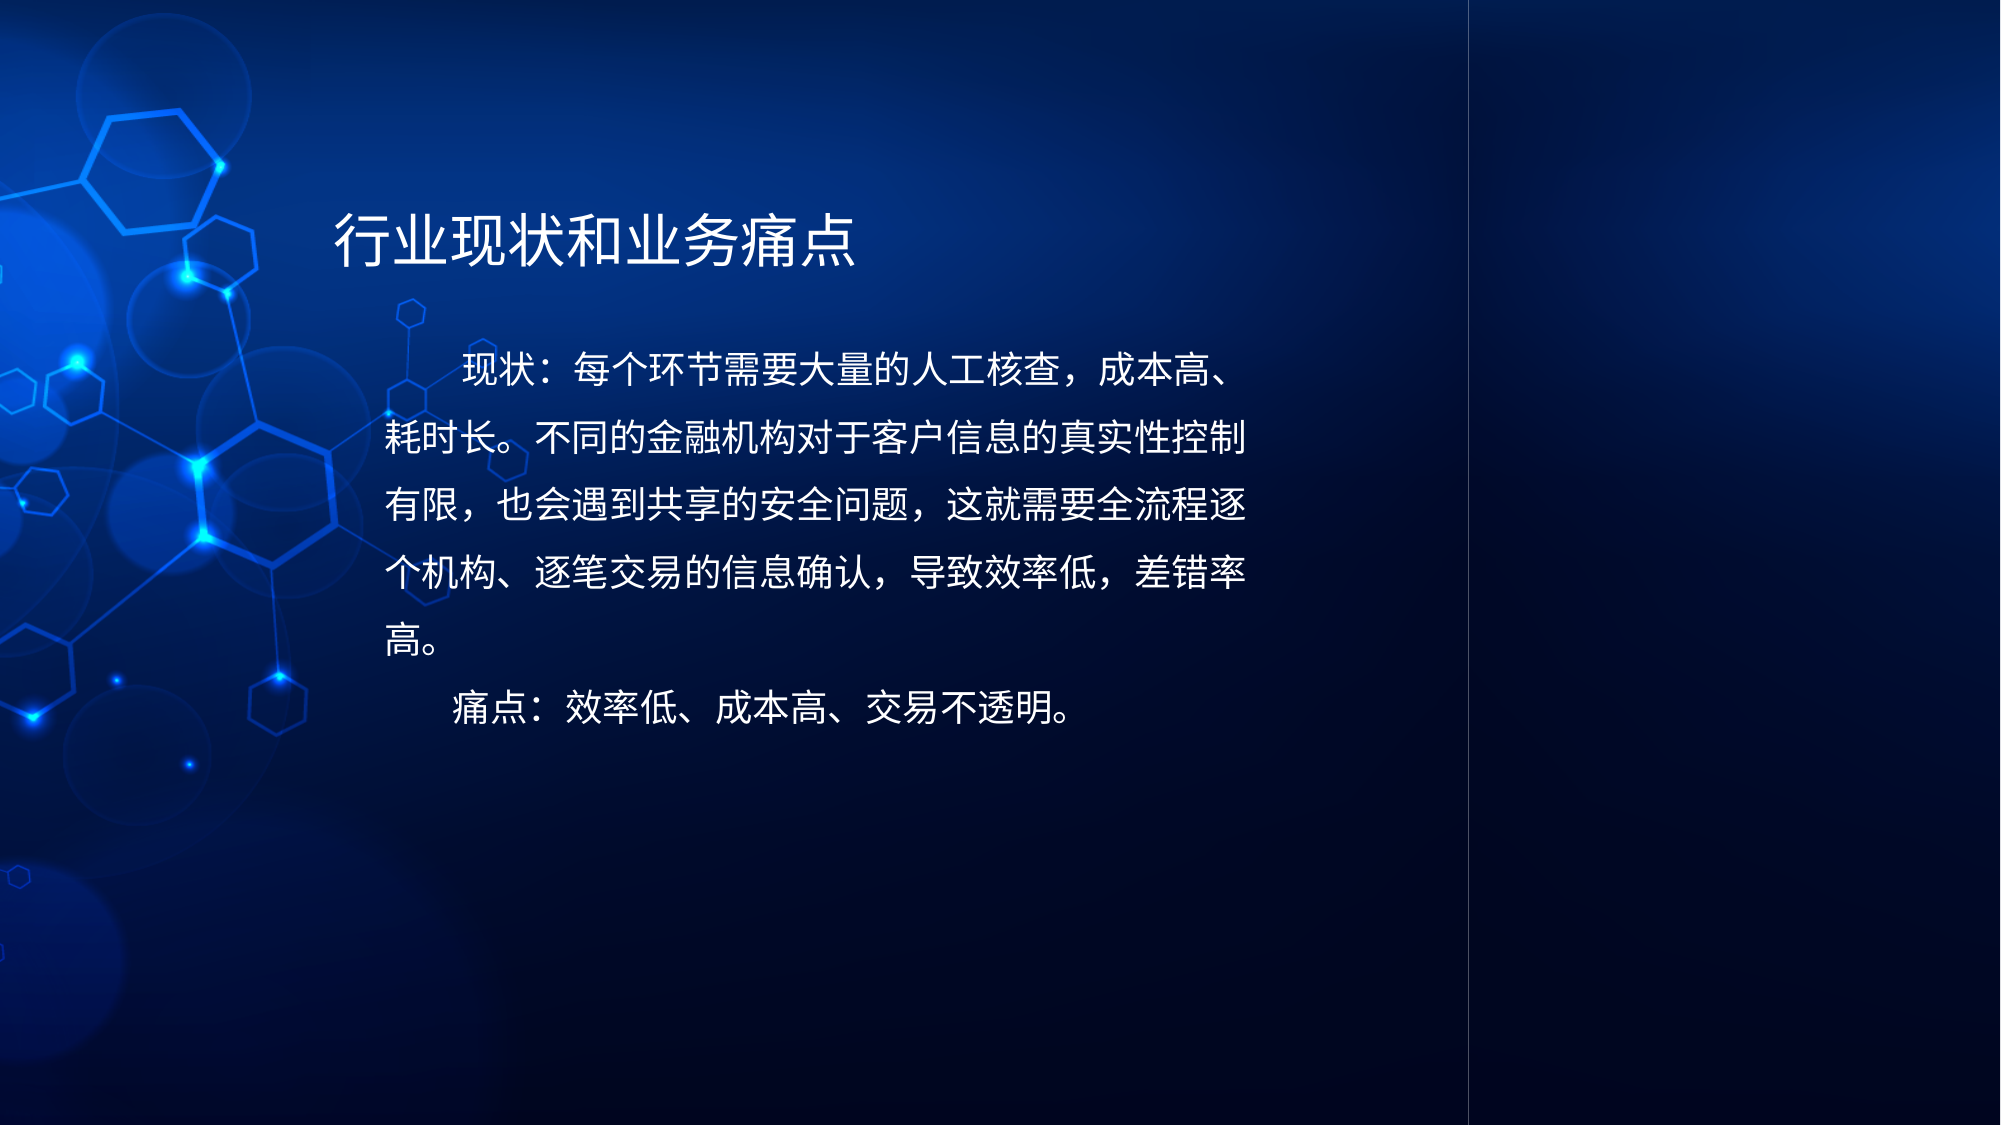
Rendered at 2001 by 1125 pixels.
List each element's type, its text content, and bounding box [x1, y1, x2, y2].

text_box 现状：每个环节需要大量的人工核查，成本高、耗时长。不同的金融机构对于客户信息的真实性控制有限，也会遇到共享的安全问题，这就需要全流程逐个机构、逐笔交易的信息确认，导致效率低，差错率高。 痛点：效率低、成本高、交易不透明。 [369, 316, 1266, 737]
picture [0, 0, 2001, 1125]
text_box 行业现状和业务痛点 [318, 196, 873, 282]
